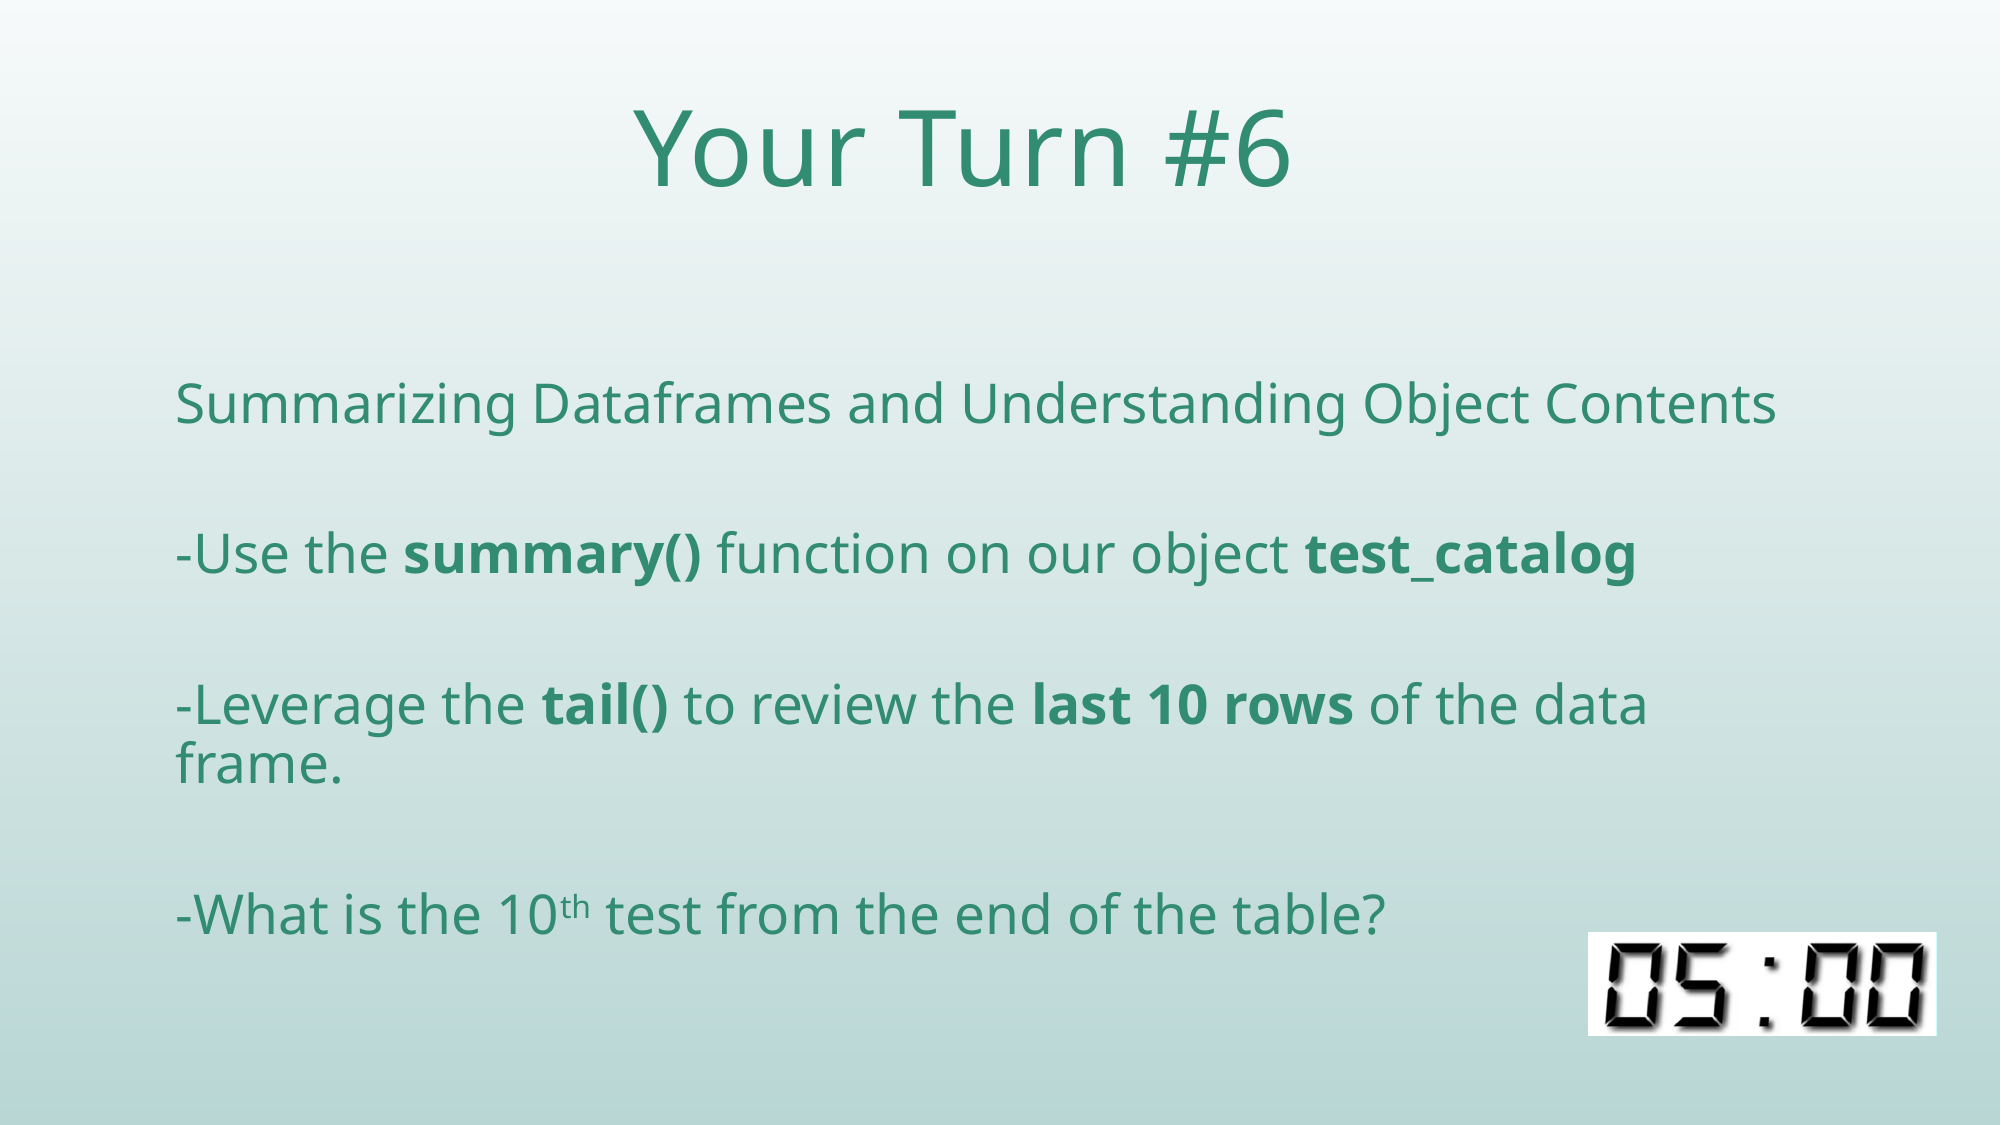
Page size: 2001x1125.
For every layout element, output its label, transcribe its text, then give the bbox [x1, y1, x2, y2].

title Your Turn #6 [168, 96, 1763, 342]
picture [1588, 932, 1937, 1036]
list Summarizing Dataframes and Understanding Object Contents -Use the summary() function on our object test_catalog -Leverage the tail() to review the last 10 rows of the data frame. -What is the 10th test from the end of the table? [168, 368, 1806, 980]
